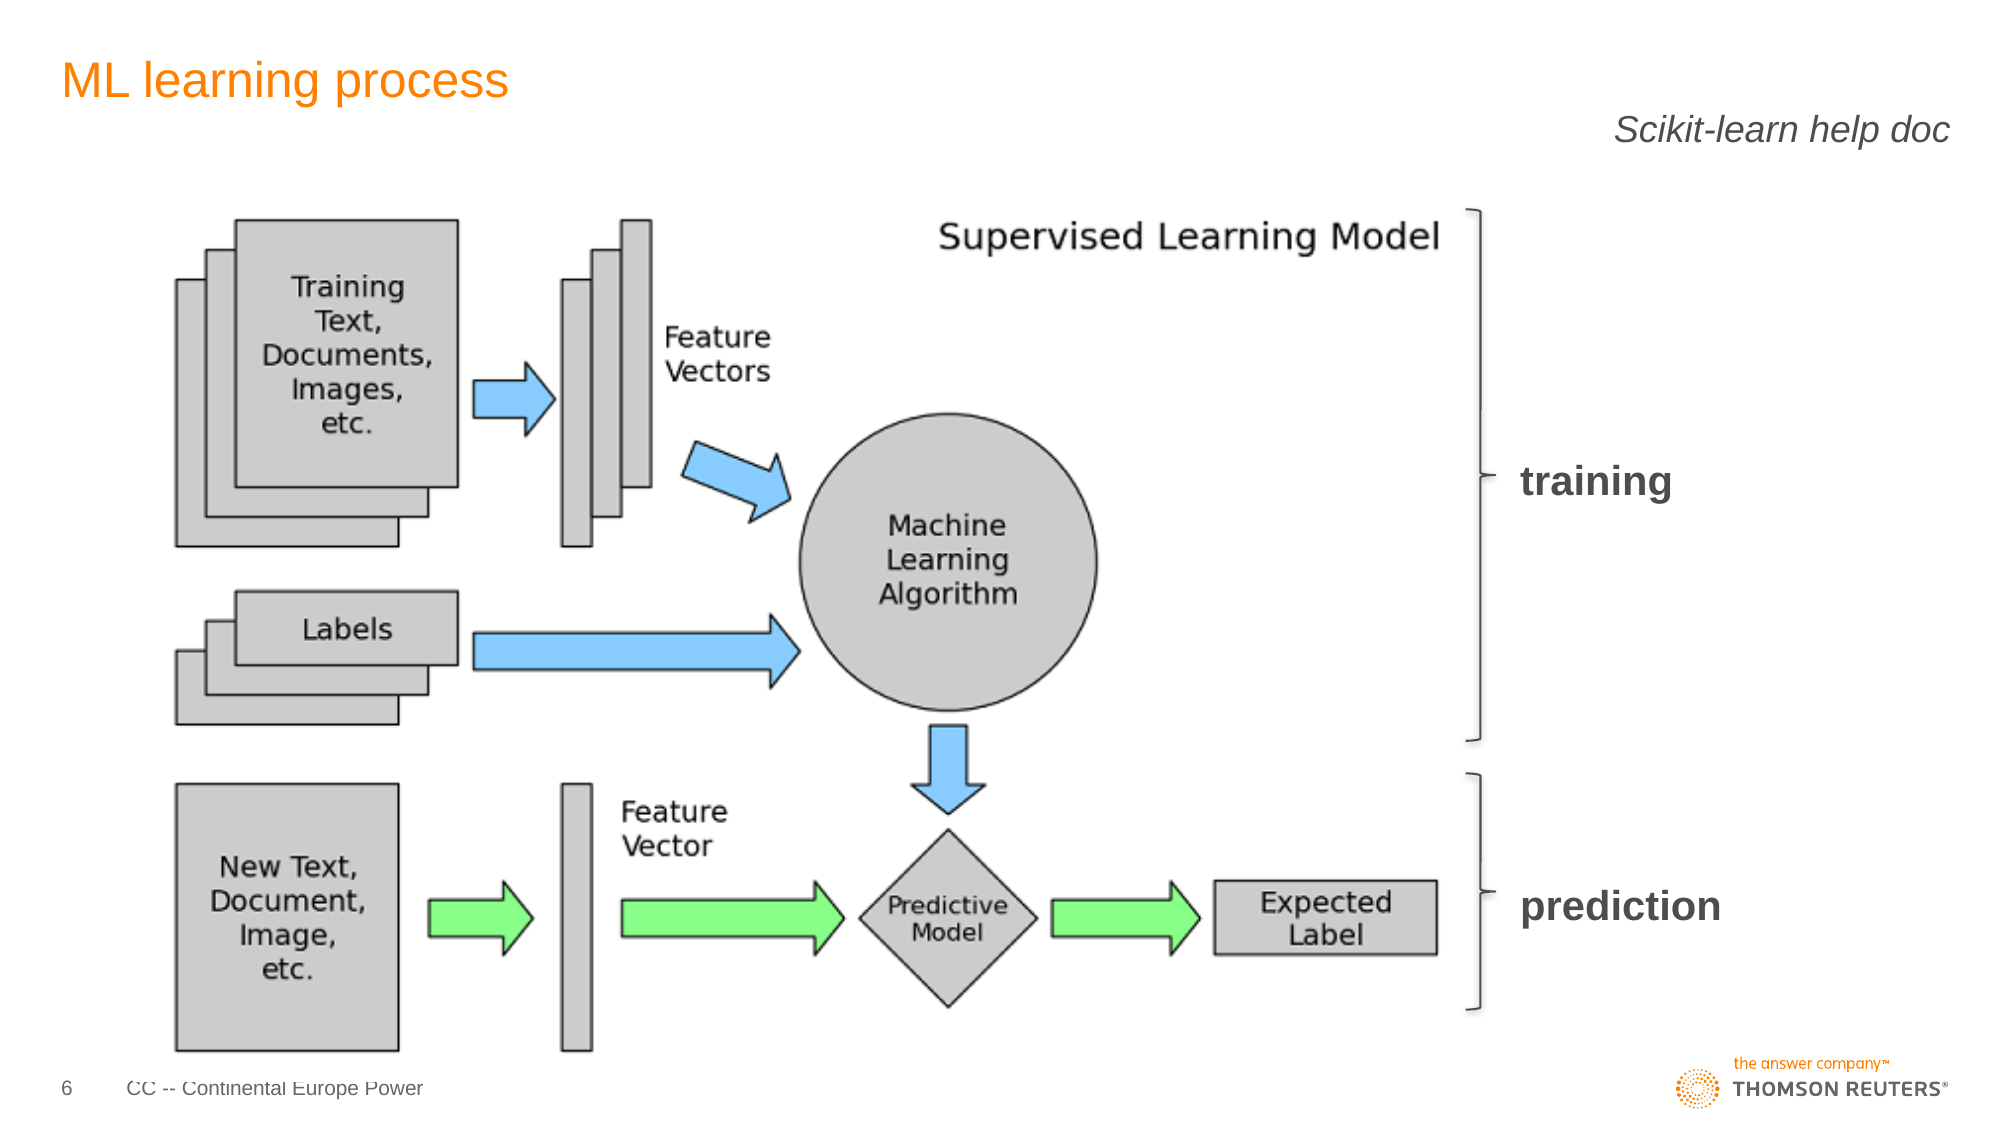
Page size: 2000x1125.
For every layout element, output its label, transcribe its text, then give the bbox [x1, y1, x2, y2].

text_box prediction [1520, 853, 1758, 1004]
footer CC -- Continental Europe Power [126, 1074, 1000, 1125]
text_box training [1520, 428, 1758, 579]
text_box Scikit-learn help doc [1614, 82, 1948, 158]
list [133, 191, 1468, 1082]
text_box [1472, 207, 1498, 743]
text_box [1472, 771, 1498, 1012]
title ML learning process [61, 47, 1750, 118]
slide_number 6 [61, 1074, 125, 1125]
